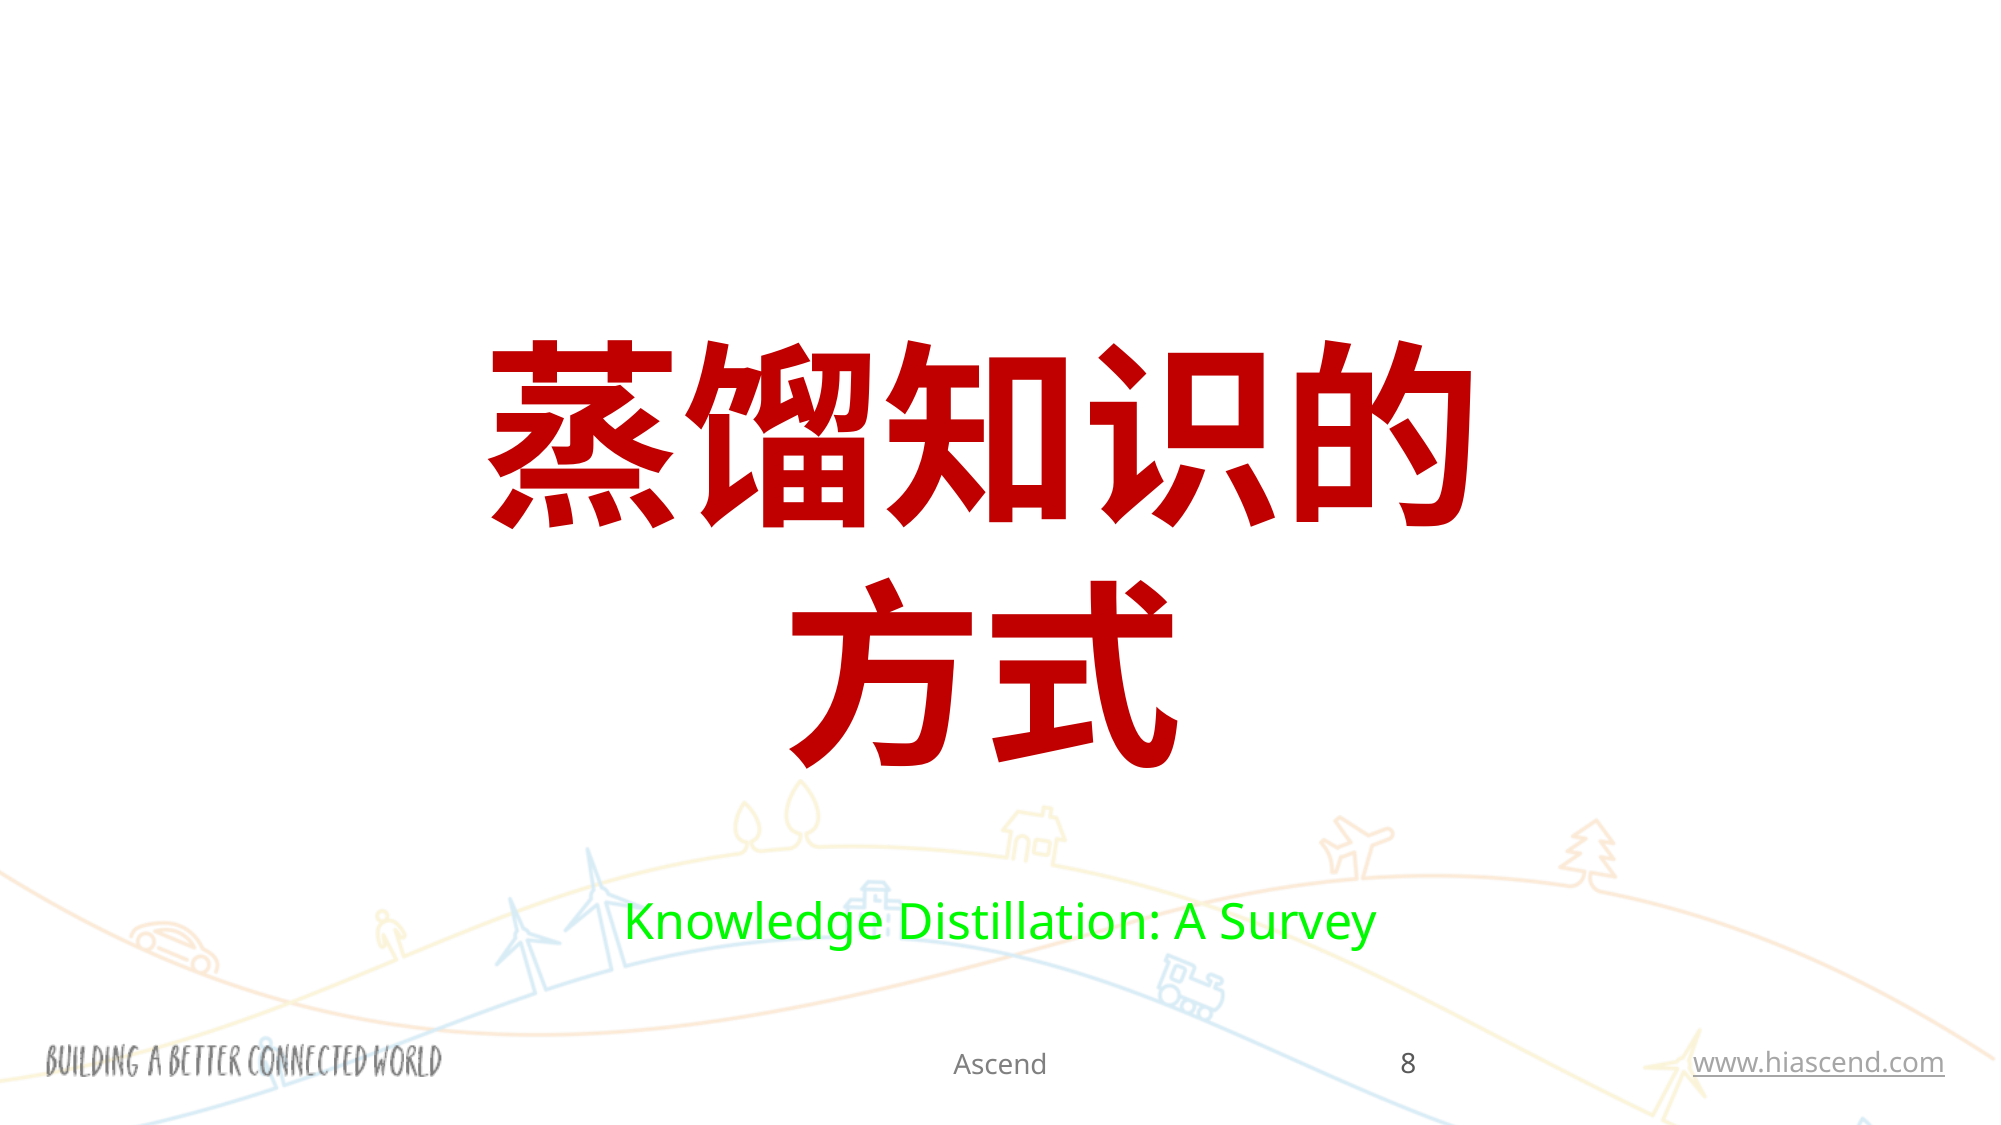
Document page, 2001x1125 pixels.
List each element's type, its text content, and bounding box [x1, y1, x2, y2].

text_box Knowledge Distillation: A Survey [608, 882, 1393, 957]
picture [23, 1023, 468, 1105]
list 蒸馏知识的 方式 [102, 149, 1863, 953]
